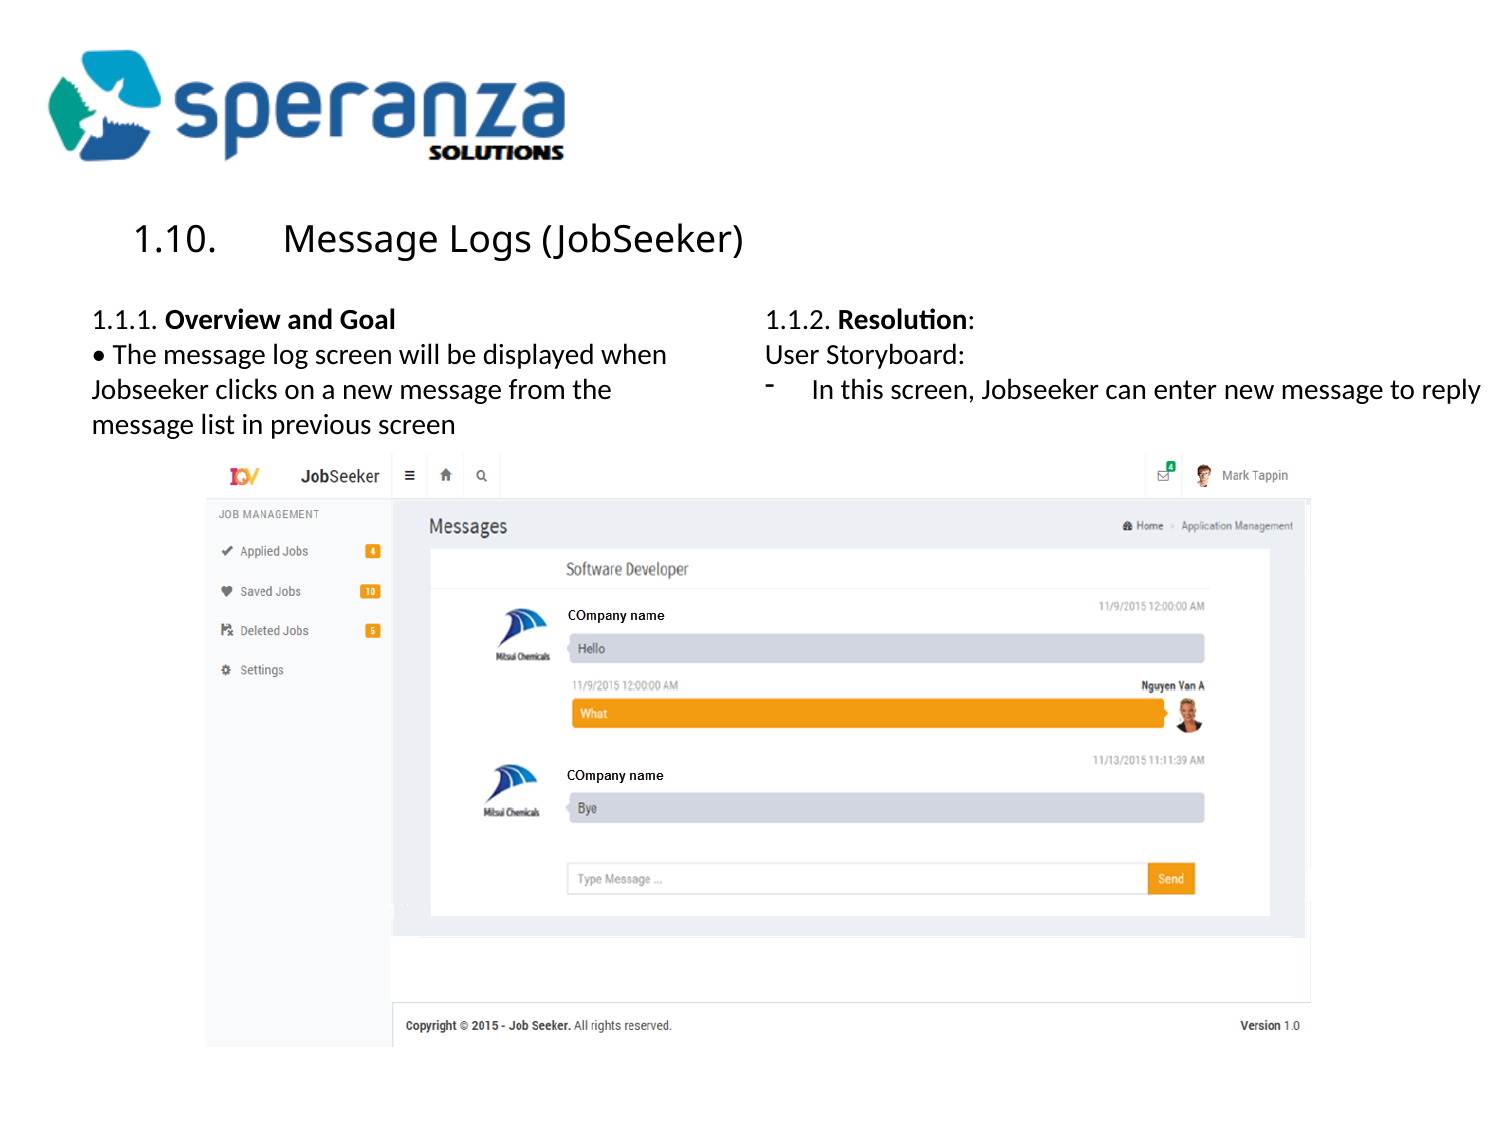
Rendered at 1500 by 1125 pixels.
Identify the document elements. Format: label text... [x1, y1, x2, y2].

text_box 1.1.2. Resolution: User Storyboard: In this screen, Jobseeker can enter new message to reply [749, 292, 1500, 413]
text_box 1.10. Message Logs (JobSeeker) [117, 208, 759, 268]
picture [17, 19, 601, 193]
text_box 1.1.1. Overview and Goal • The message log screen will be displayed when Jobseeker clicks on a new message from the message list in previous screen [76, 292, 715, 448]
picture [206, 452, 1311, 1047]
